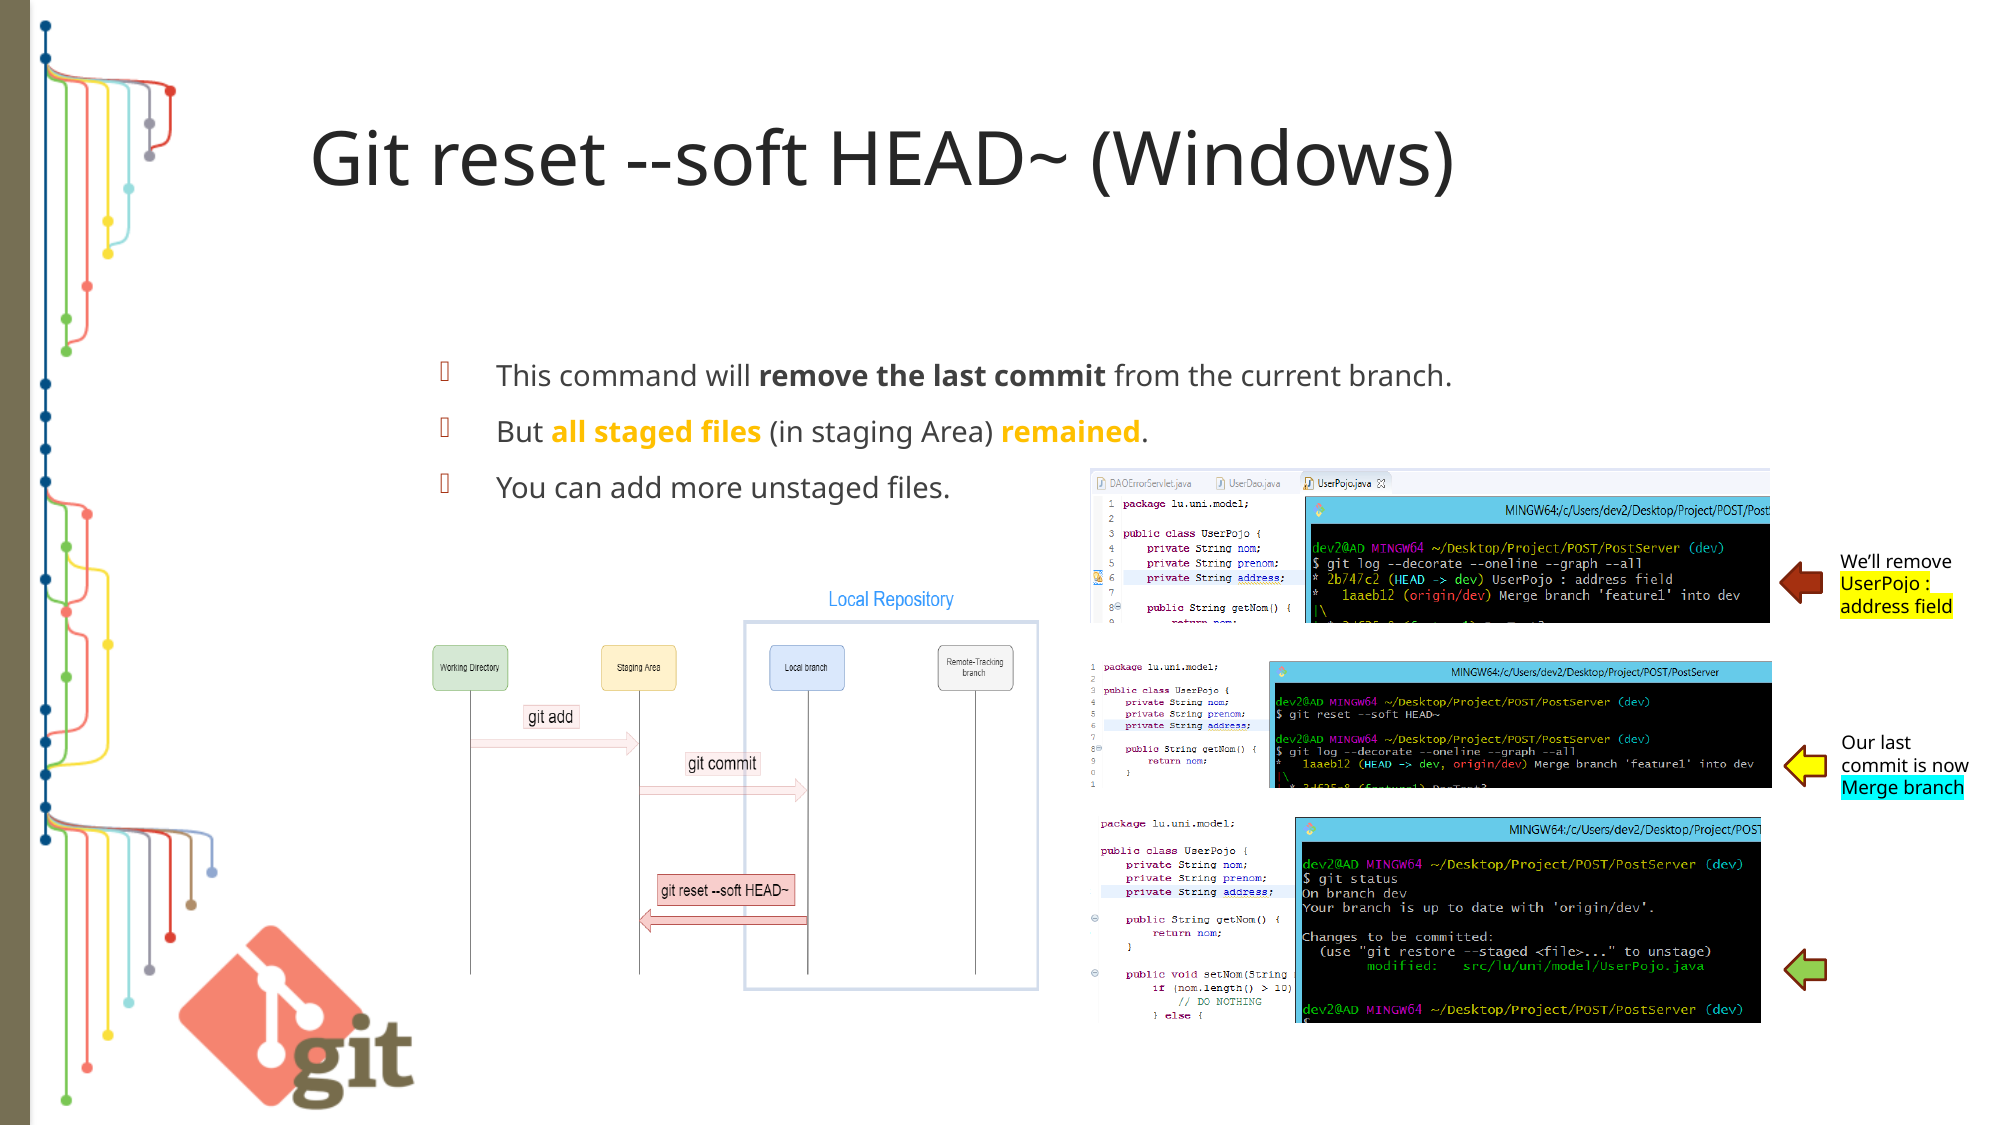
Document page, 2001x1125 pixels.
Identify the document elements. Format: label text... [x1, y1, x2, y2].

text_box [1783, 744, 1826, 788]
picture [30, 0, 2001, 1125]
list This command will remove the last commit from the current branch. But all staged files (in staging Area) remained. You can add more unstaged files. [424, 350, 1888, 970]
title Git reset --soft HEAD~ (Windows) [294, 102, 1888, 313]
text_box [1783, 948, 1827, 992]
text_box We’ll remove UserPojo : address field [1825, 542, 1989, 625]
text_box Our last commit is now Merge branch [1826, 723, 1990, 806]
text_box [1779, 561, 1823, 604]
